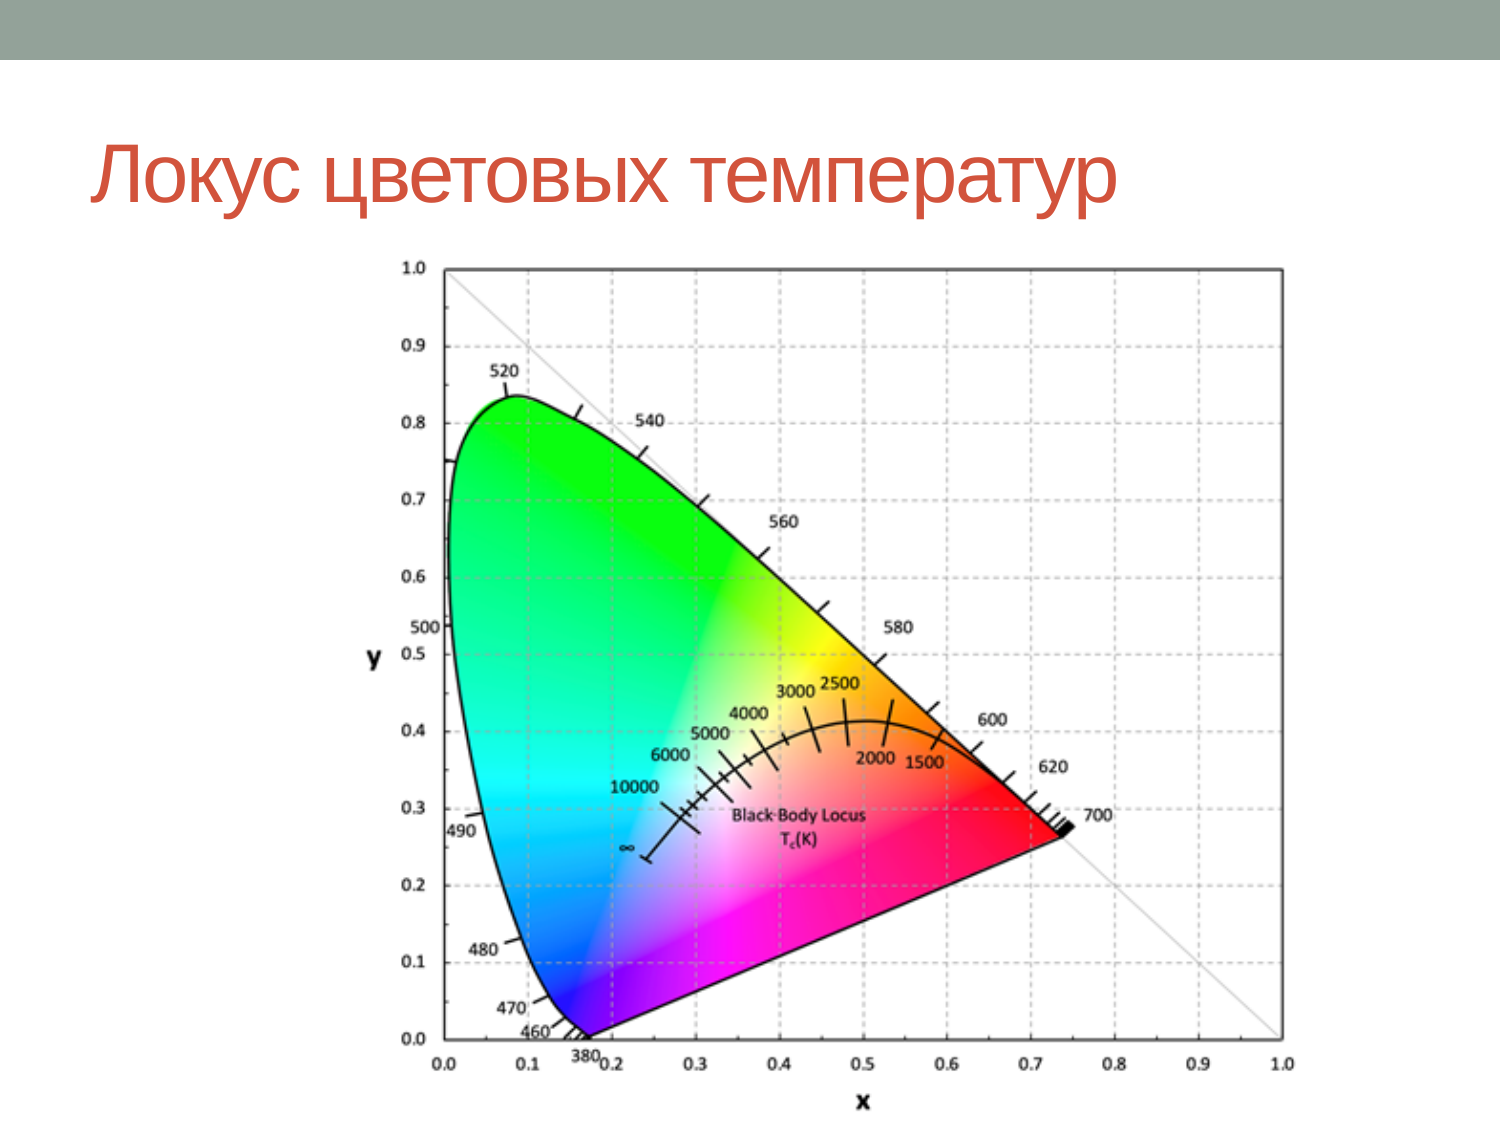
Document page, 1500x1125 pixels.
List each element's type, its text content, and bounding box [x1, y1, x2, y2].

picture [359, 249, 1313, 1115]
title Локус цветовых температур [75, 87, 1425, 250]
